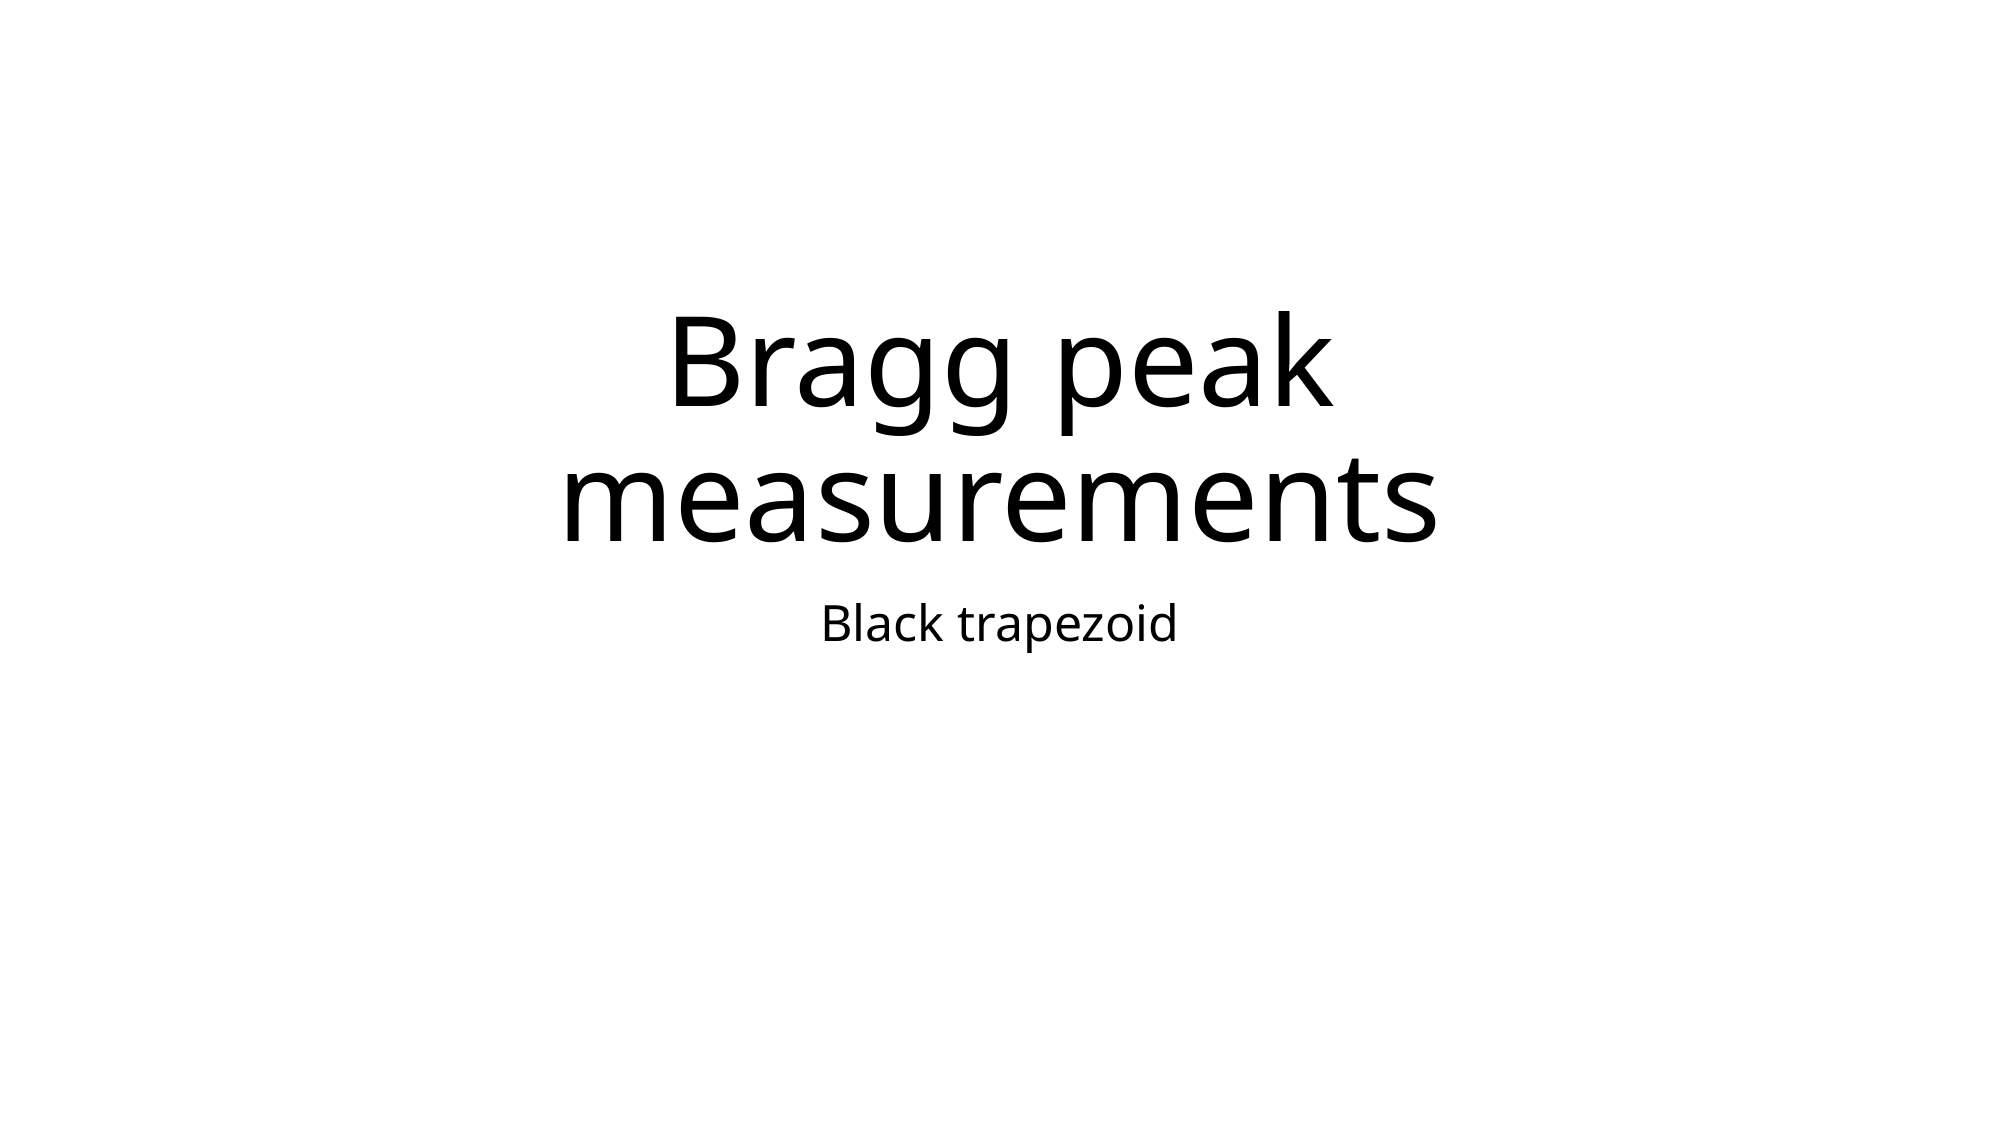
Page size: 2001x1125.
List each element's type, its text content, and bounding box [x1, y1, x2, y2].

title Bragg peak measurements [249, 184, 1750, 576]
subtitle Black trapezoid [249, 590, 1750, 863]
